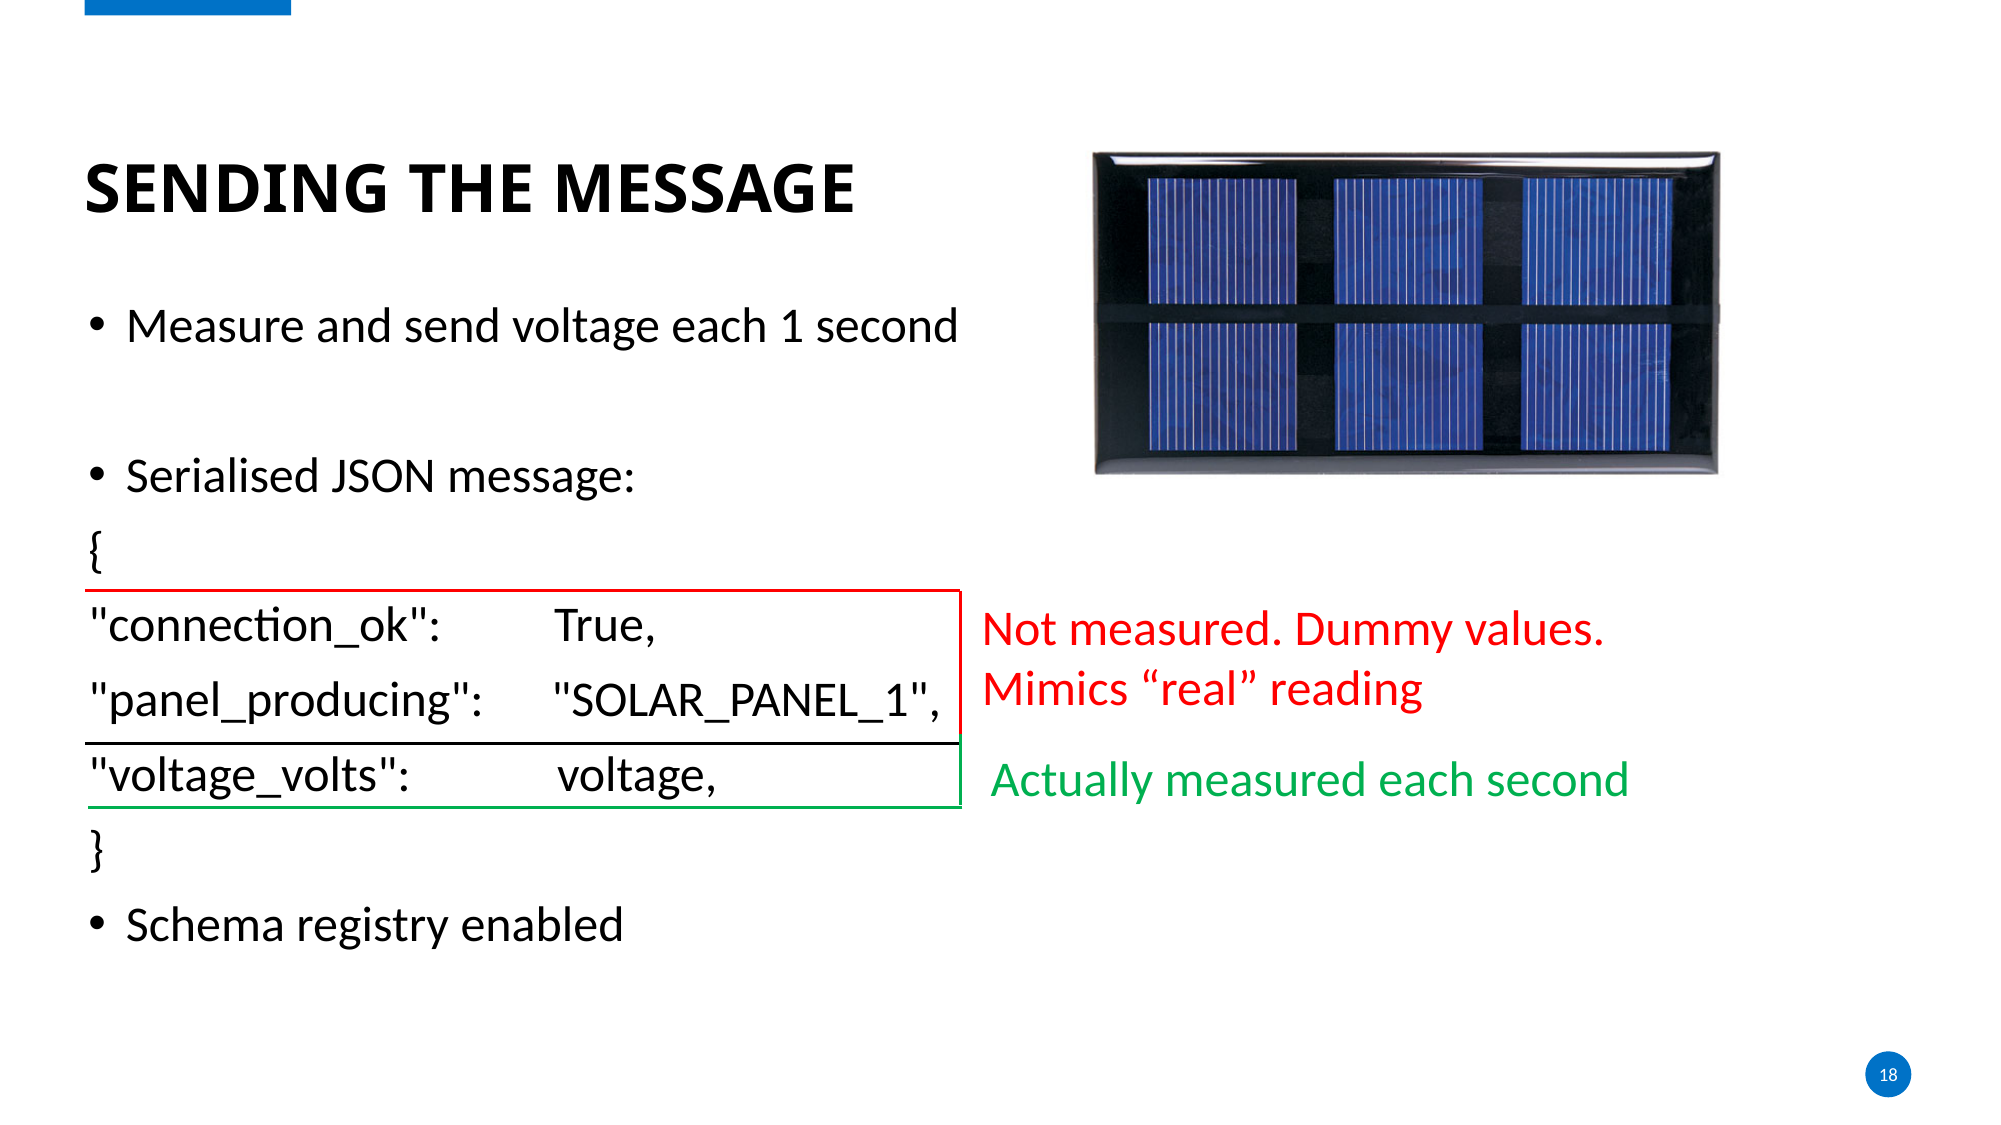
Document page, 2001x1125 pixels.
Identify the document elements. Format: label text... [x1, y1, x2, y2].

text_box Not measured. Dummy values. Mimics “real” reading [967, 588, 1621, 723]
slide_number 18 [1864, 1059, 1913, 1090]
picture [1028, 134, 1786, 493]
text_box Actually measured each second [975, 739, 1646, 815]
list Measure and send voltage each 1 second Serialised JSON message: { "connection_ok": True, "panel_producing": "SOLAR_PANEL_1", "voltage_volts": voltage, } Schema registry enabled [88, 299, 1180, 1014]
title Sending the message [84, 81, 895, 300]
